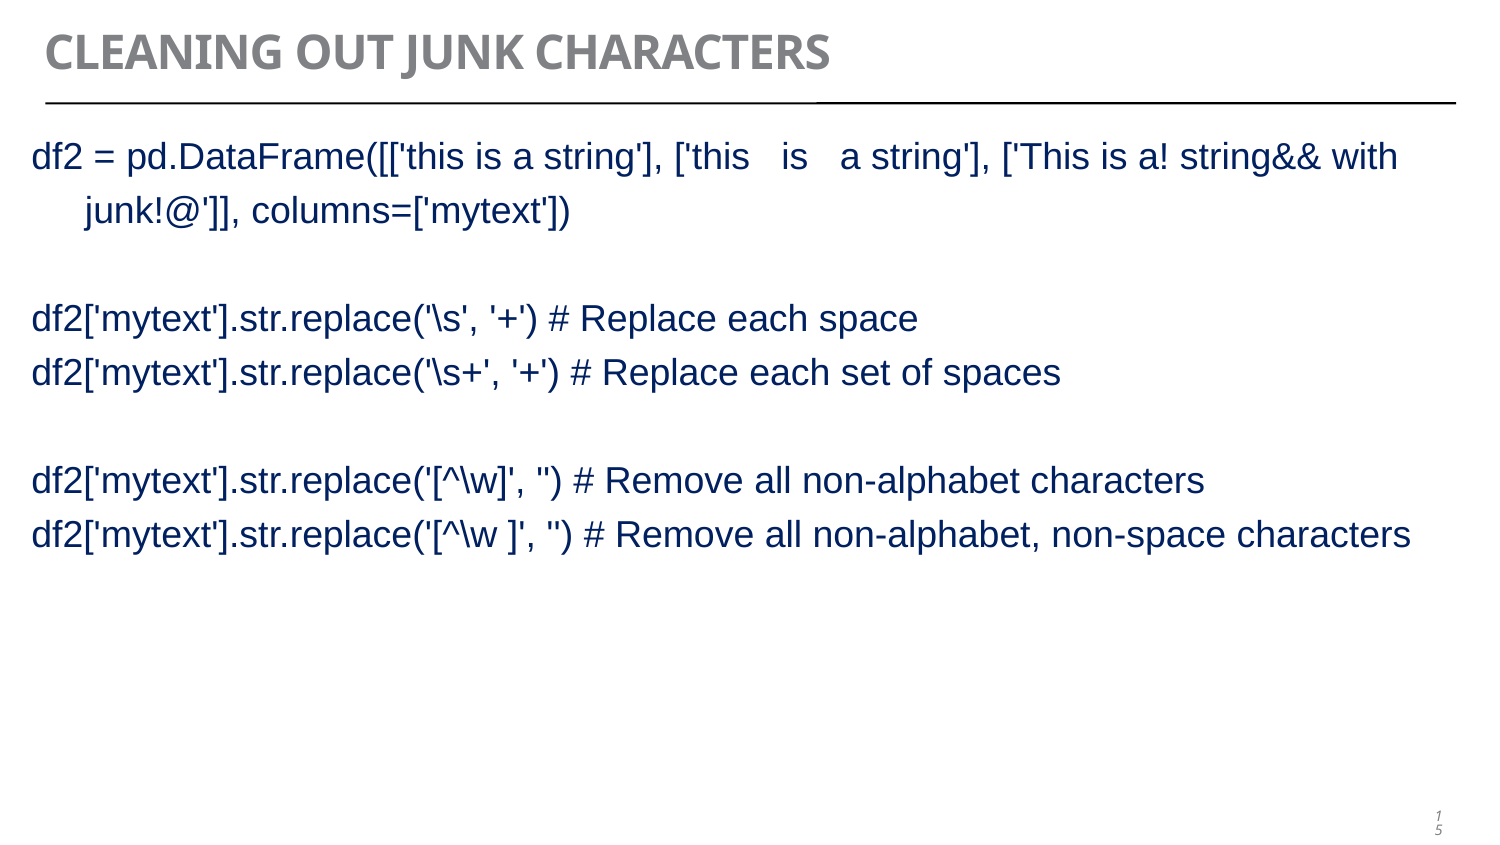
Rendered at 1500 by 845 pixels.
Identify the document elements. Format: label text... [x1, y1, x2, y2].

title Cleaning out junk characters [43, 26, 1457, 89]
list df2 = pd.DataFrame([['this is a string'], ['this is a string'], ['This is a! string&& with junk!@']], columns=['mytext']) df2['mytext'].str.replace('\s', '+') # Replace each space df2['mytext'].str.replace('\s+', '+') # Replace each set of spaces df2['mytext'].str.replace('[^\w]', '') # Remove all non-alphabet characters df2['mytext'].str.replace('[^\w ]', '') # Remove all non-alphabet, non-space characters [31, 123, 1488, 723]
slide_number 15 [1425, 801, 1457, 827]
